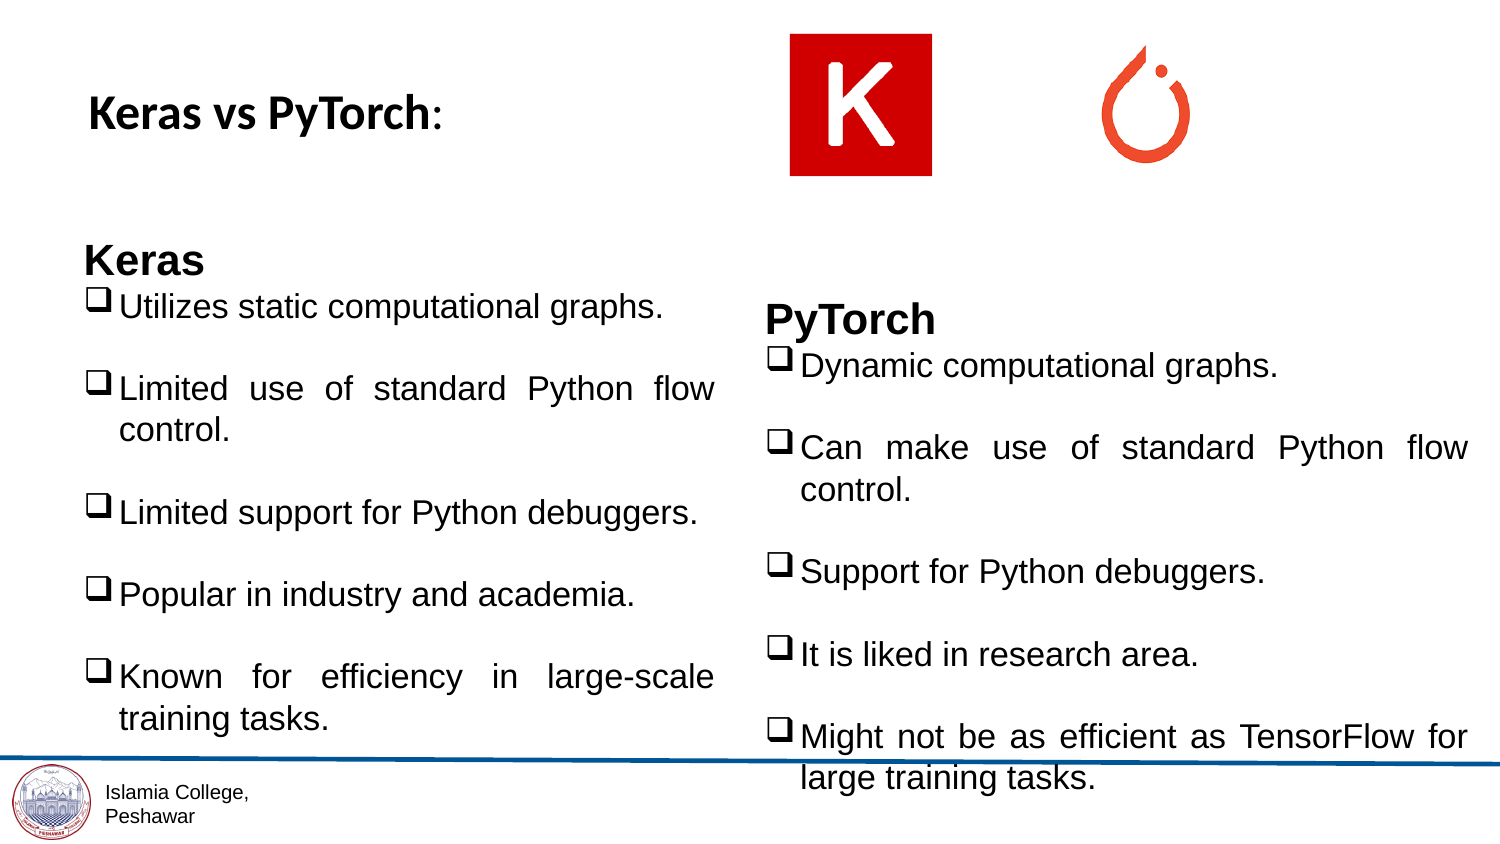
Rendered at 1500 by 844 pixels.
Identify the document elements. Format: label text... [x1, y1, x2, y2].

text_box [0, 757, 1500, 765]
picture [787, 31, 934, 178]
text_box Keras Utilizes static computational graphs. Limited use of standard Python flow control. Limited support for Python debuggers. Popular in industry and academia. Known for efficiency in large-scale training tasks. [68, 223, 730, 745]
text_box Islamia College, Peshawar [96, 774, 269, 835]
text_box Keras vs PyTorch: [73, 68, 460, 147]
text_box PyTorch Dynamic computational graphs. Can make use of standard Python flow control. Support for Python debuggers. It is liked in research area. Might not be as efficient as TensorFlow for large training tasks. [750, 774, 1483, 804]
picture [1020, 20, 1271, 186]
text_box PyTorch Dynamic computational graphs. Can make use of standard Python flow control. Support for Python debuggers. It is liked in research area. Might not be as efficient as TensorFlow for large training tasks. [750, 283, 1483, 756]
picture [11, 763, 91, 840]
